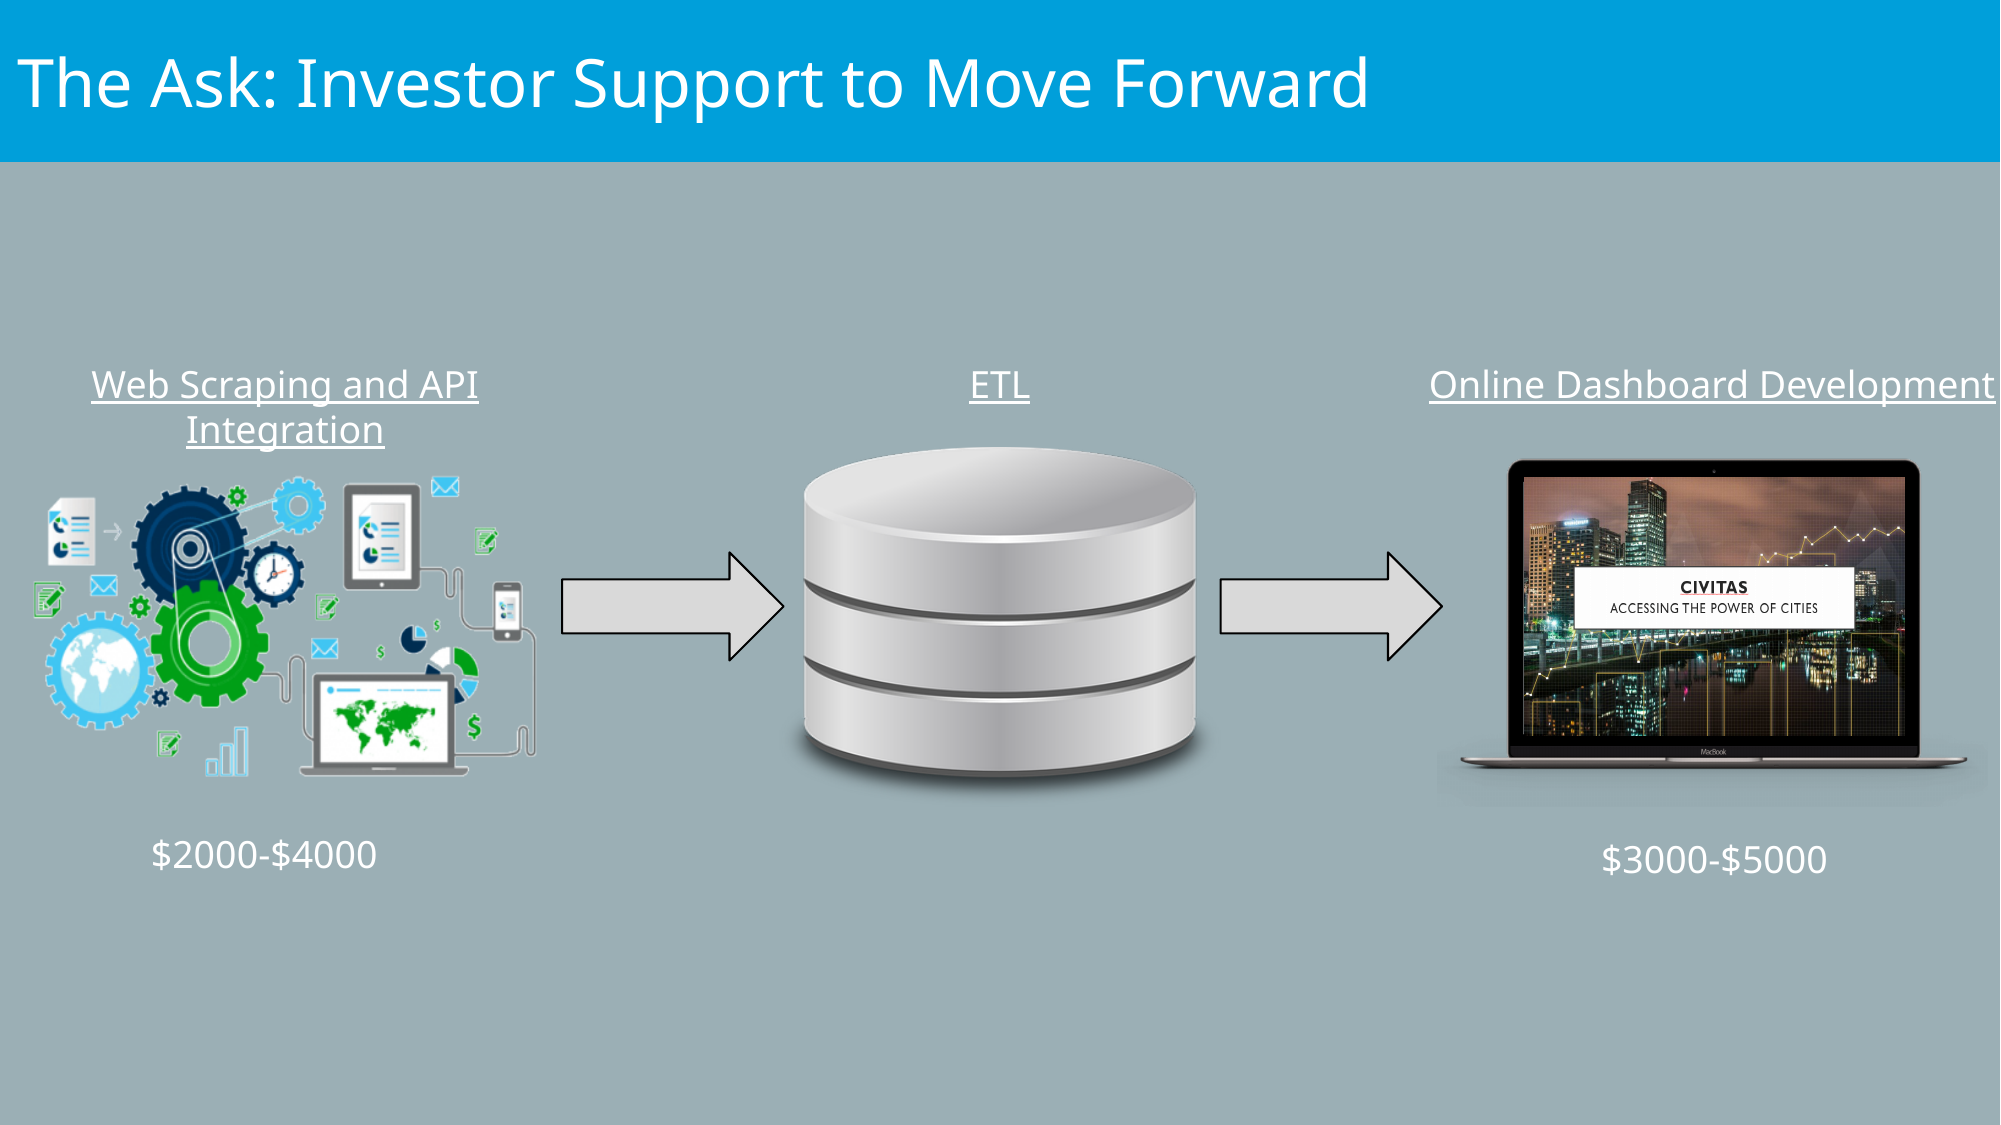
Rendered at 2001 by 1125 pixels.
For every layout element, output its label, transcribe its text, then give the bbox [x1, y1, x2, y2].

text_box Online Dashboard Development [1370, 353, 2000, 414]
text_box [561, 551, 779, 662]
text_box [1437, 447, 1988, 807]
text_box [1221, 551, 1437, 662]
text_box $2000-$4000 [10, 823, 518, 883]
text_box Web Scraping and API Integration [0, 353, 587, 459]
text_box ETL [699, 353, 1301, 414]
text_box $3000-$5000 [1461, 828, 1968, 889]
text_box The Ask: Investor Support to Move Forward [0, 0, 2000, 161]
picture [10, 447, 561, 807]
picture [779, 447, 1221, 807]
